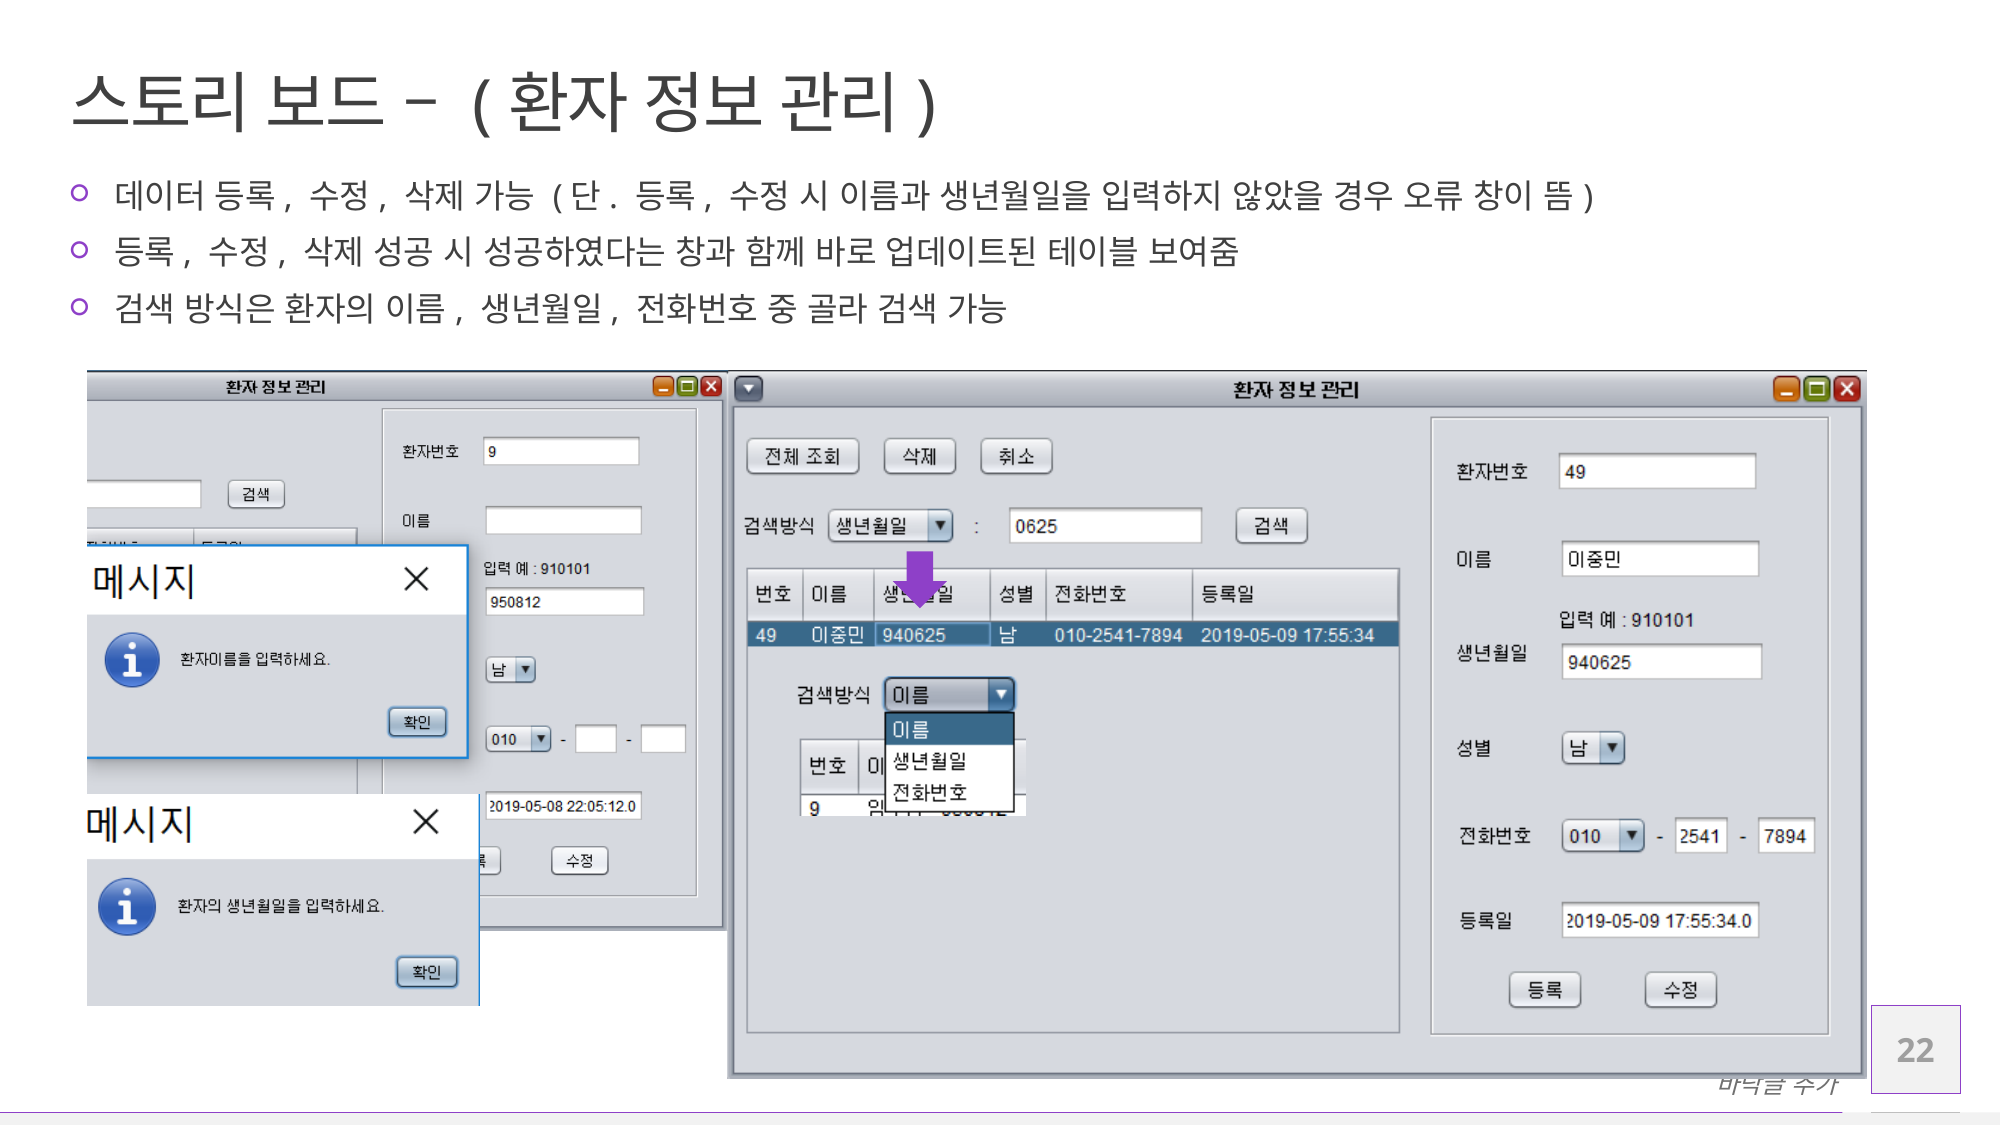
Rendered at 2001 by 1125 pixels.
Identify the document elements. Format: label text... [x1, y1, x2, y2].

picture [87, 370, 1867, 1079]
text_box 데이터 등록, 수정, 삭제 가능 (단. 등록, 수정 시 이름과 생년월일을 입력하지 않았을 경우 오류 창이 뜸) 등록, 수정, 삭제 성공 시 성공하였다는 창과 함께 바로 업데이트된 테이블 보여줌 검색 방식은 환자의 이름, 생년월일, 전화번호 중 골라 검색 가능 [70, 179, 1661, 361]
slide_number 22 [1871, 1019, 1960, 1080]
title 스토리 보드 – (환자 정보 관리) [70, 70, 1932, 142]
footer 바닥글 추가 [1163, 1079, 1838, 1099]
